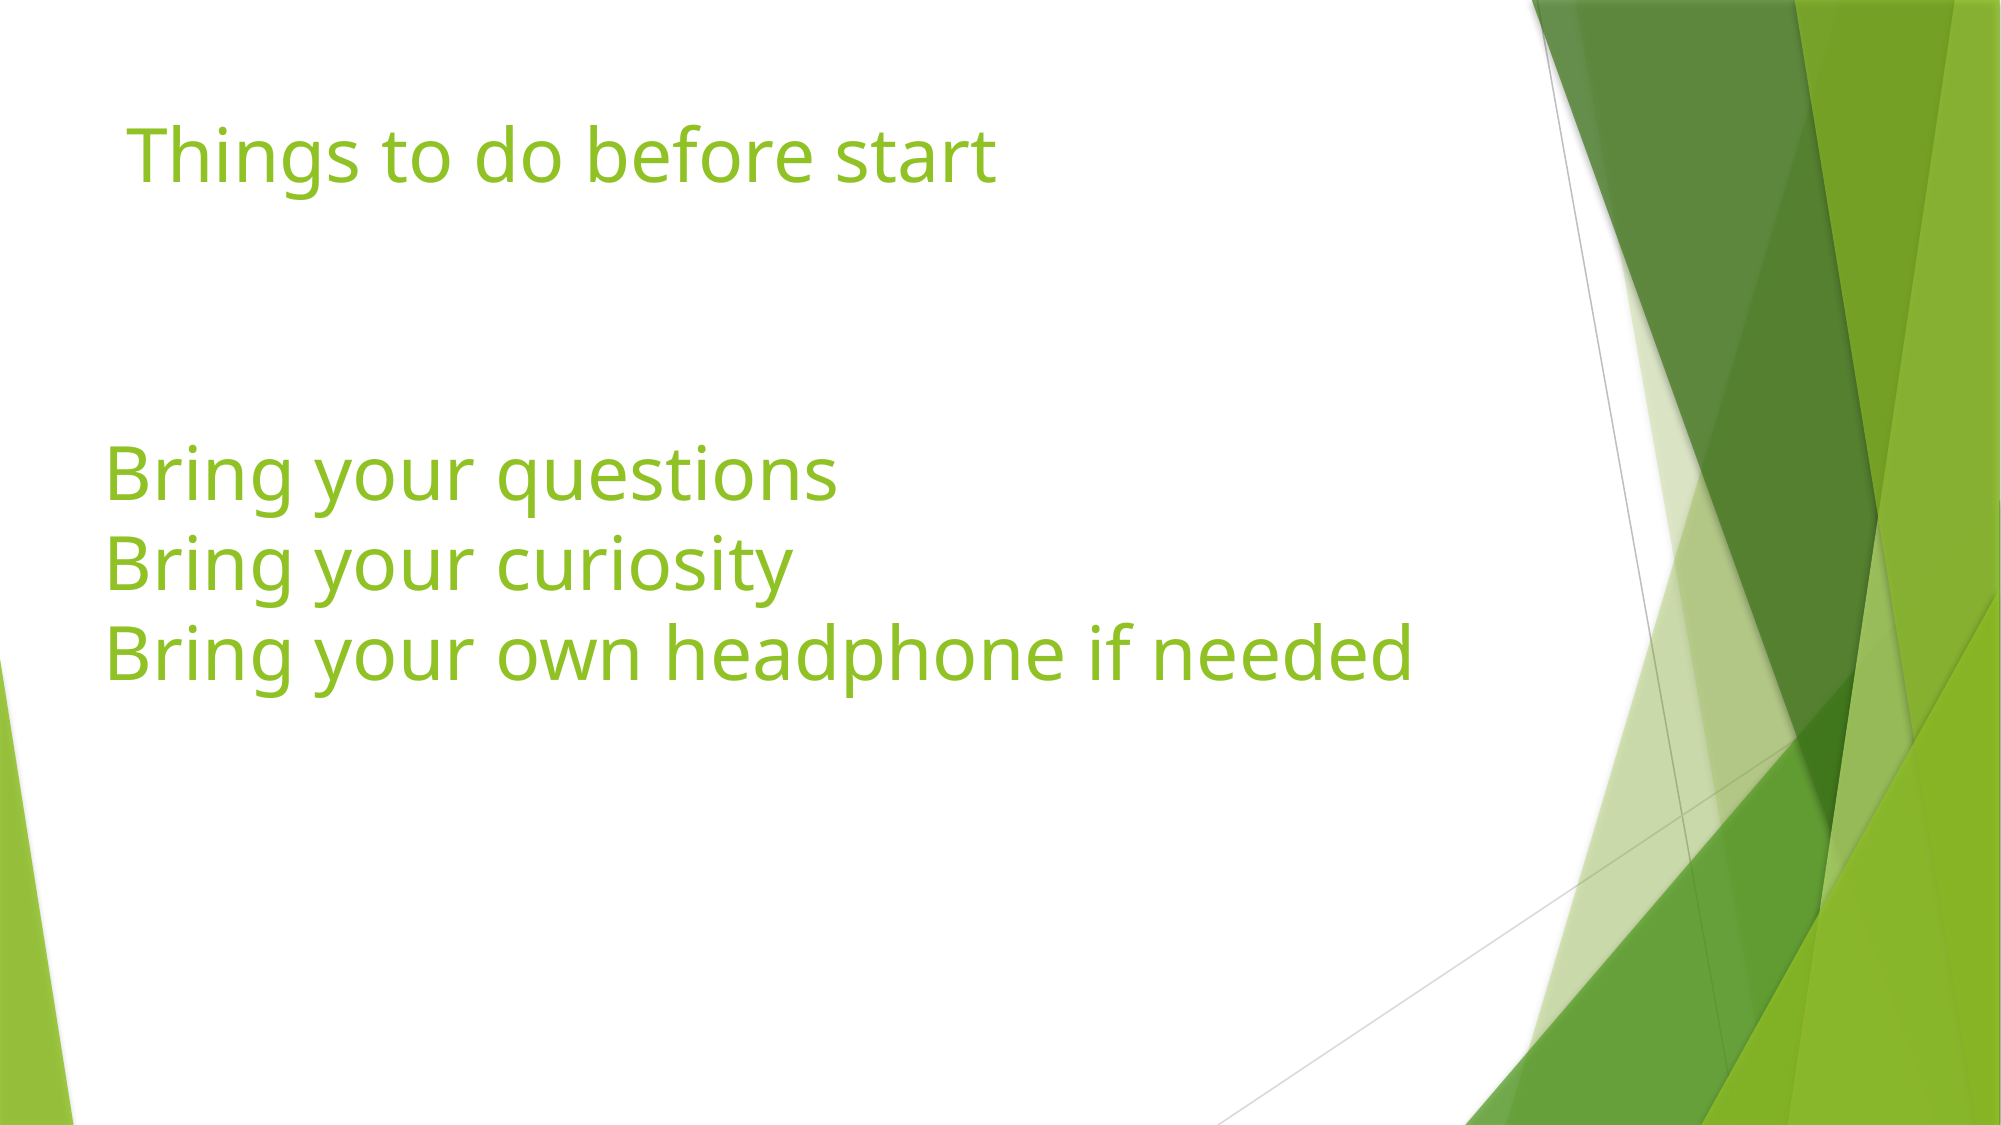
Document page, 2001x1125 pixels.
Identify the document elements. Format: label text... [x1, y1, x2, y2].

text_box Bring your questions Bring your curiosity Bring your own headphone if needed [88, 418, 1500, 763]
title Things to do before start [111, 99, 1522, 317]
